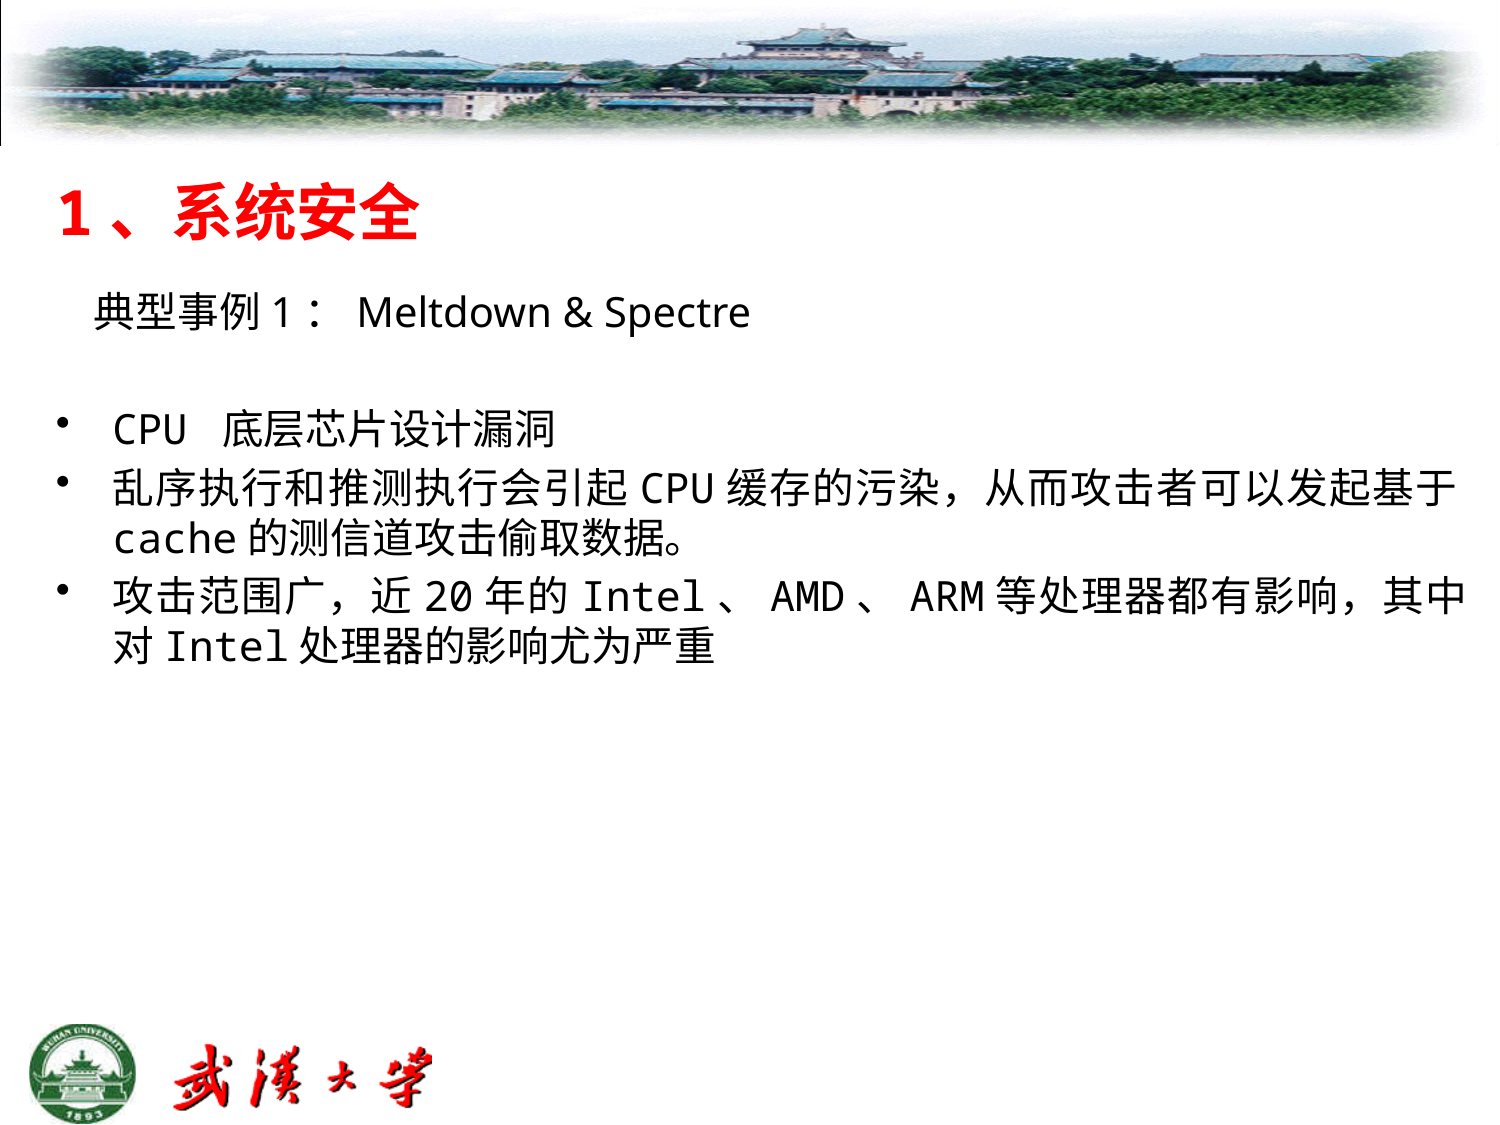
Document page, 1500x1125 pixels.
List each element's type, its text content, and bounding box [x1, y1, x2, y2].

list 典型事例1：Meltdown & Spectre CPU 底层芯片设计漏洞 乱序执行和推测执行会引起CPU缓存的污染，从而攻击者可以发起基于cache的测信道攻击偷取数据。 攻击范围广，近20年的Intel、AMD、ARM等处理器都有影响，其中对Intel处理器的影响尤为严重 [40, 278, 1483, 1092]
picture [0, 0, 1500, 146]
picture [171, 1092, 432, 1125]
title 1、系统安全 [0, 141, 568, 280]
